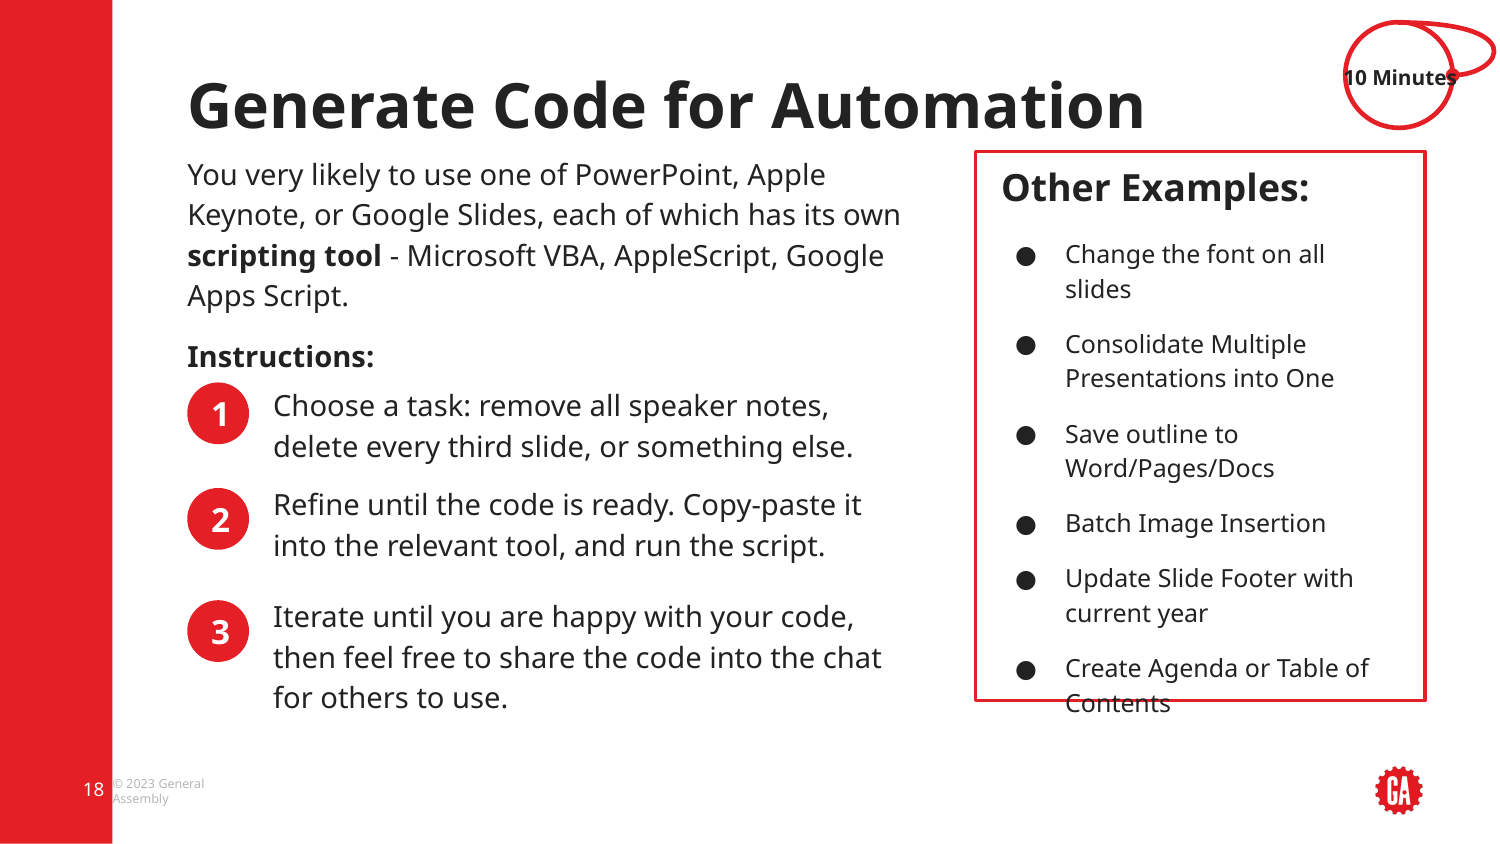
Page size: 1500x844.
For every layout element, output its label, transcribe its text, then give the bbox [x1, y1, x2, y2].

text_box 2 [187, 487, 250, 550]
list Choose a task: remove all speaker notes, delete every third slide, or something else. [273, 382, 901, 458]
title Generate Code for Automation [187, 75, 1201, 143]
slide_number ‹#› [52, 764, 105, 817]
text_box [975, 151, 1425, 701]
text_box Change the font on all slides Consolidate Multiple Presentations into One Save outline to Word/Pages/Docs Batch Image Insertion Update Slide Footer with current year Create Agenda or Table of Contents [975, 219, 1405, 645]
list Iterate until you are happy with your code, then feel free to share the code into the chat for others to use. [273, 593, 901, 743]
text_box 3 [187, 600, 250, 662]
title Other Examples: [1001, 169, 1400, 210]
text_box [1345, 21, 1453, 129]
text_box 10 Minutes [1335, 9, 1466, 141]
list Refine until the code is ready. Copy-paste it into the relevant tool, and run the script. [273, 481, 901, 557]
list You very likely to use one of PowerPoint, Apple Keynote, or Google Slides, each of which has its own scripting tool - Microsoft VBA, AppleScript, Google Apps Script. Instructions: [187, 151, 916, 339]
text_box 1 [187, 382, 250, 445]
picture [1373, 764, 1425, 817]
